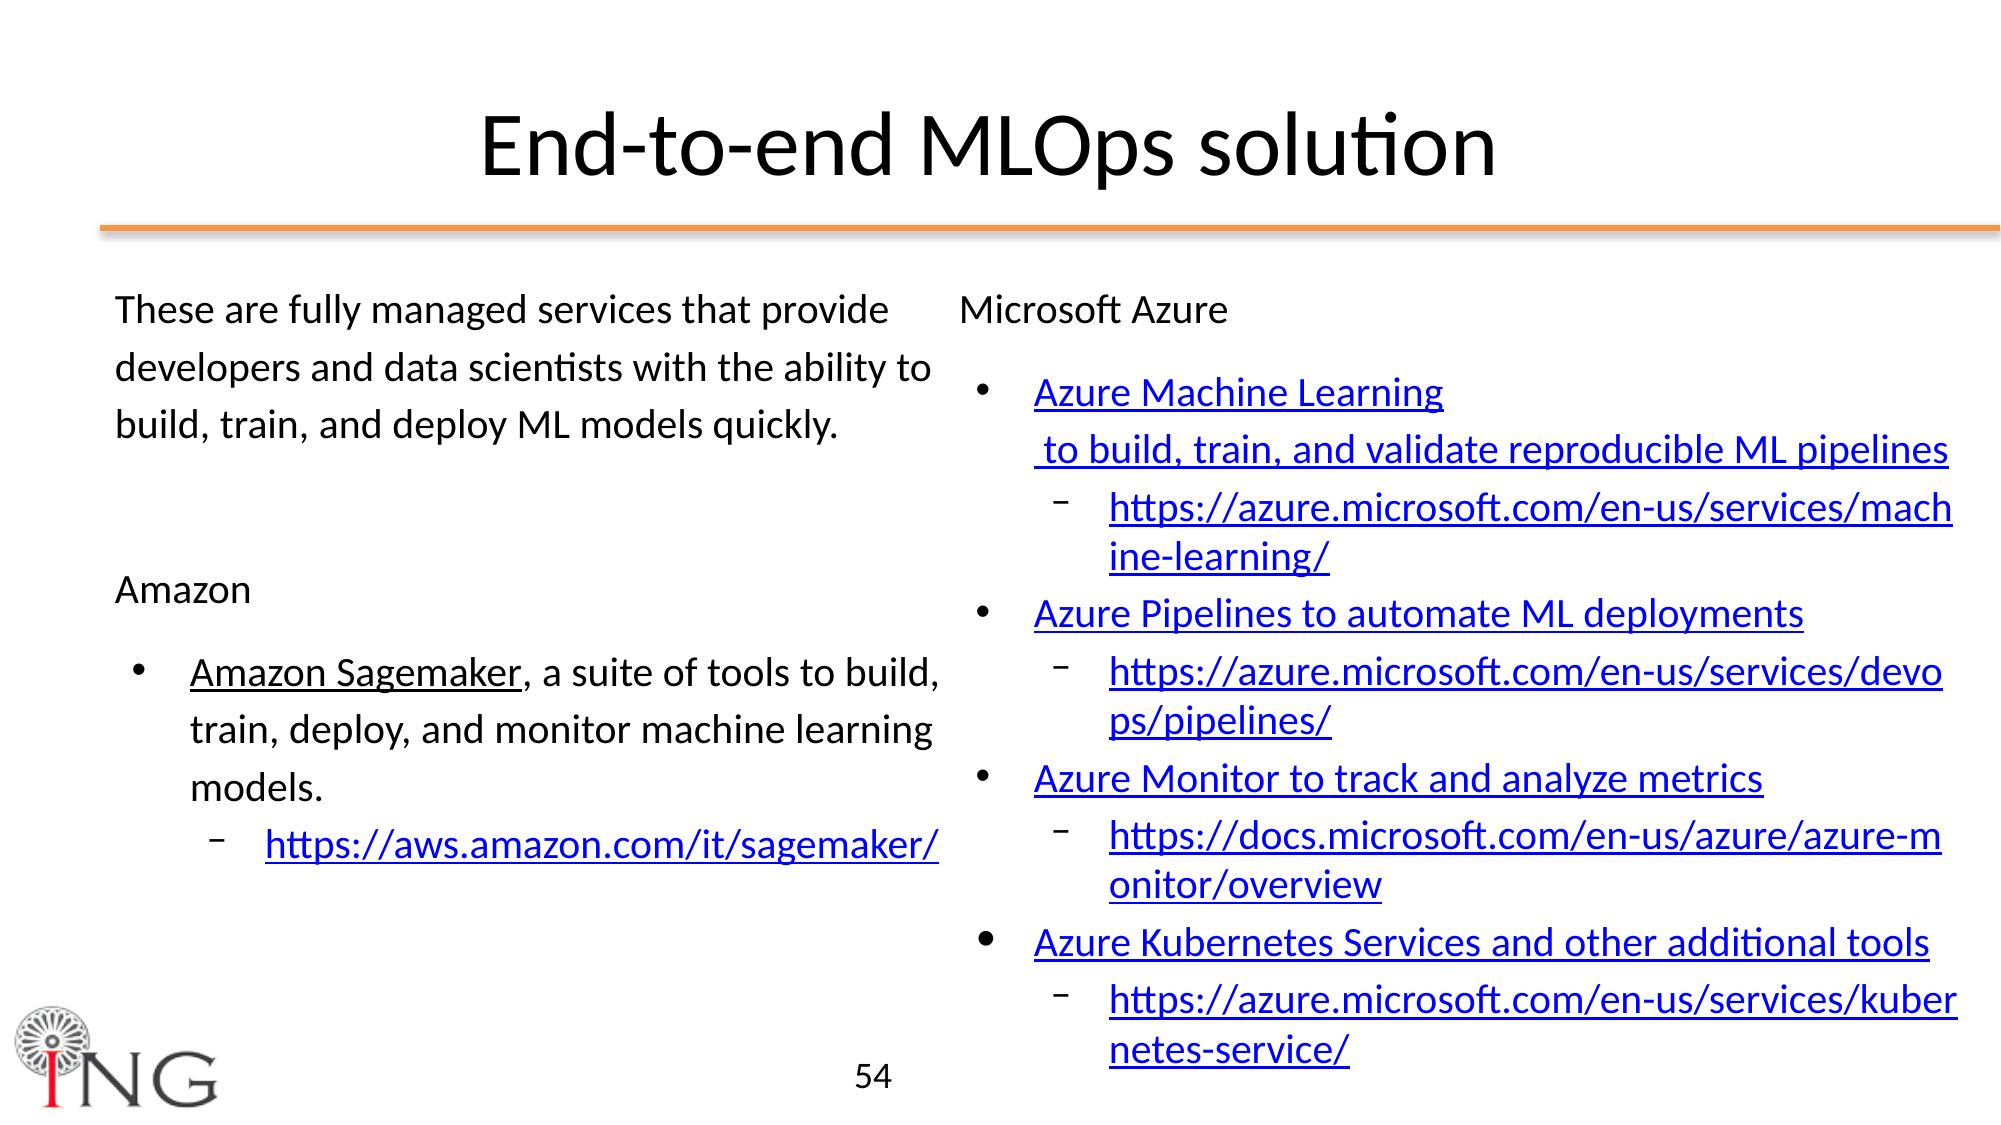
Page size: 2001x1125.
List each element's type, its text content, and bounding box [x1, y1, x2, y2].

list These are fully managed services that provide developers and data scientists with the ability to build, train, and deploy ML models quickly. Amazon Amazon Sagemaker, a suite of tools to build, train, deploy, and monitor machine learning models. https://aws.amazon.com/it/sagemaker/ [99, 266, 943, 1010]
slide_number ‹#› [839, 1043, 1900, 1104]
picture [0, 987, 244, 1125]
list Microsoft Azure Azure Machine Learning to build, train, and validate reproducible ML pipelines https://azure.microsoft.com/en-us/services/machine-learning/ Azure Pipelines to automate ML deployments https://azure.microsoft.com/en-us/services/devops/pipelines/ Azure Monitor to track and analyze metrics https://docs.microsoft.com/en-us/azure/azure-monitor/overview Azure Kubernetes Services and other additional tools https://azure.microsoft.com/en-us/services/kubernetes-service/ [943, 266, 1975, 1010]
text_box End-to-end MLOps solution [99, 45, 1900, 233]
